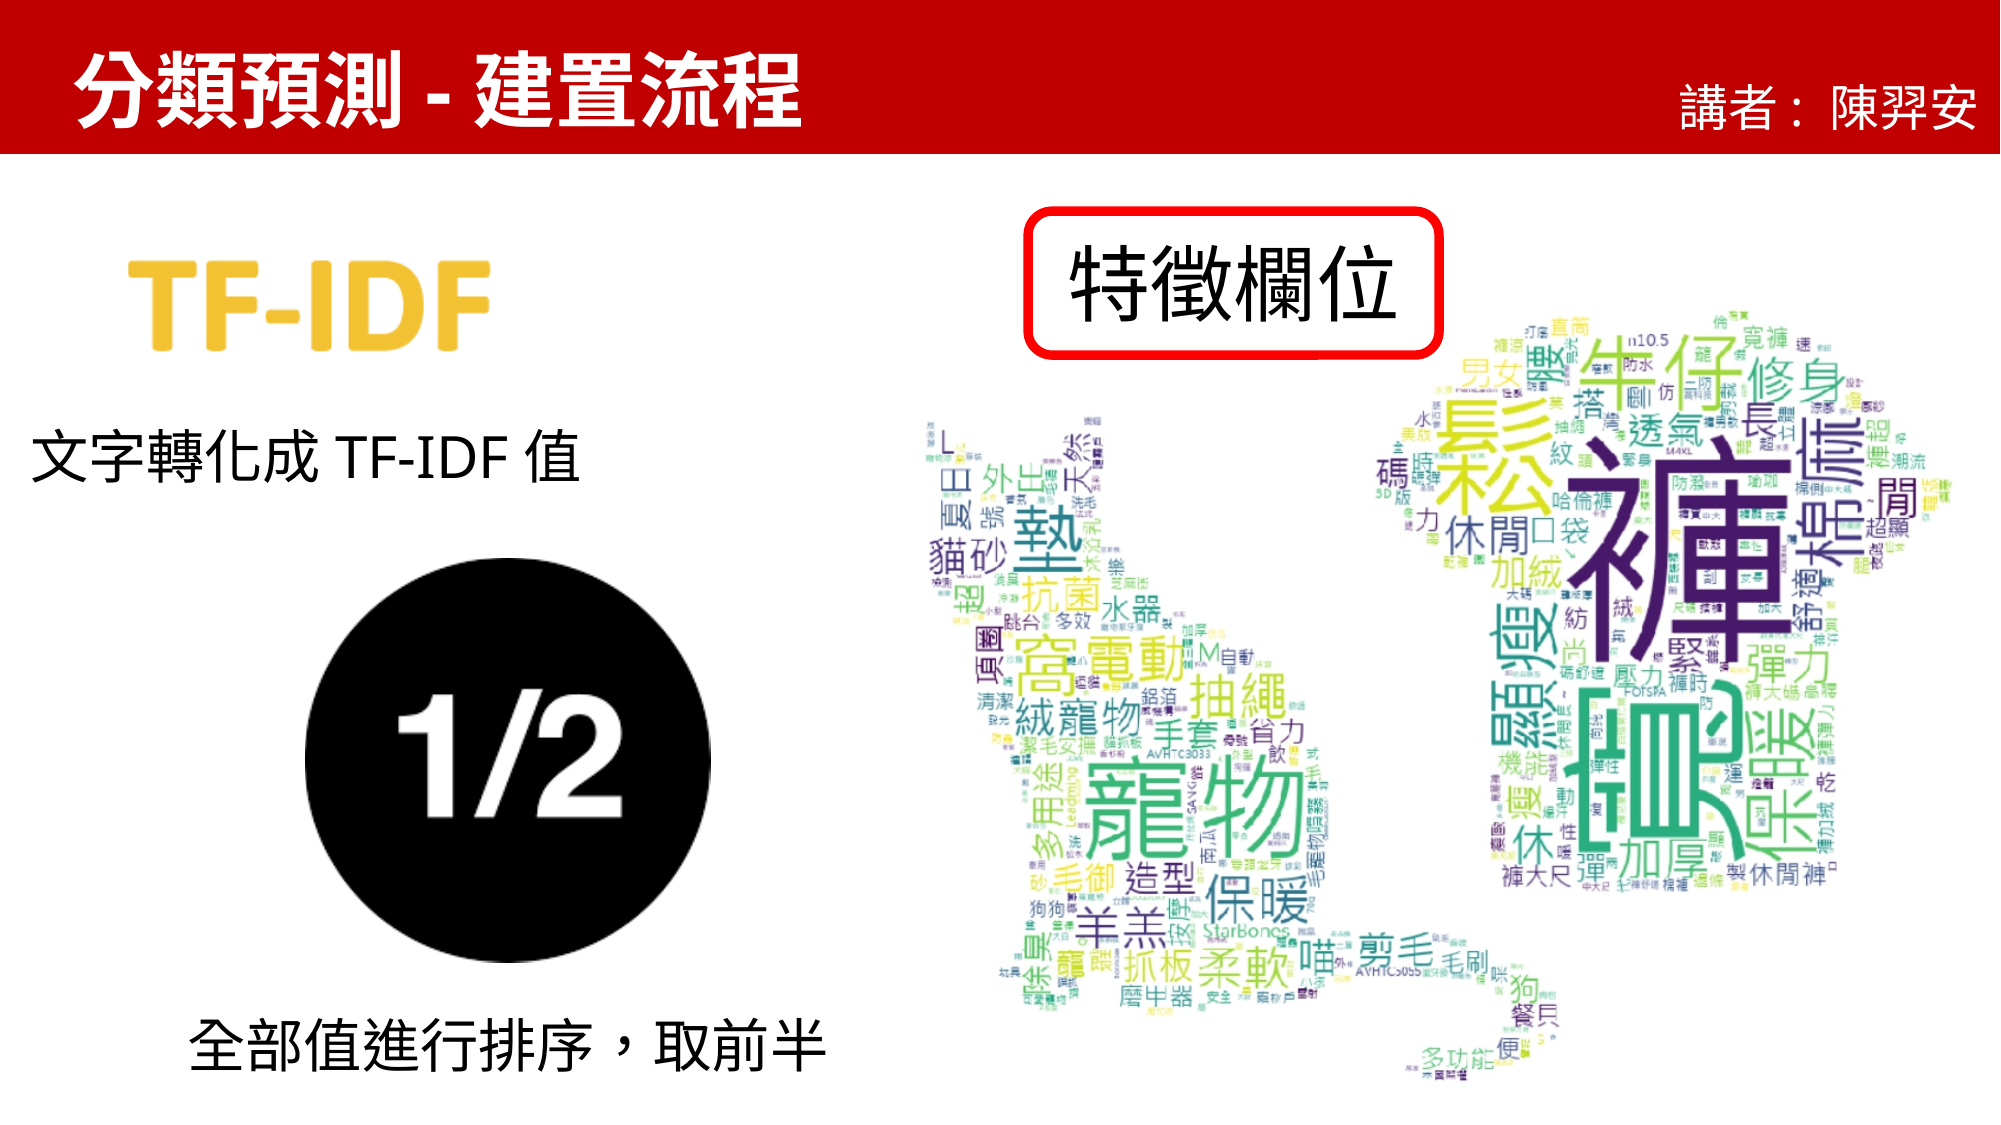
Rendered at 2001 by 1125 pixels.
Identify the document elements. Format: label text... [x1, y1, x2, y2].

picture [0, 199, 612, 377]
text_box 全部值進行排序，取前半 [172, 1001, 844, 1087]
picture [865, 280, 1983, 1088]
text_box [0, 0, 2000, 178]
text_box 文字轉化成TF-IDF值 [15, 413, 597, 498]
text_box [1028, 211, 1440, 356]
picture [305, 558, 711, 963]
